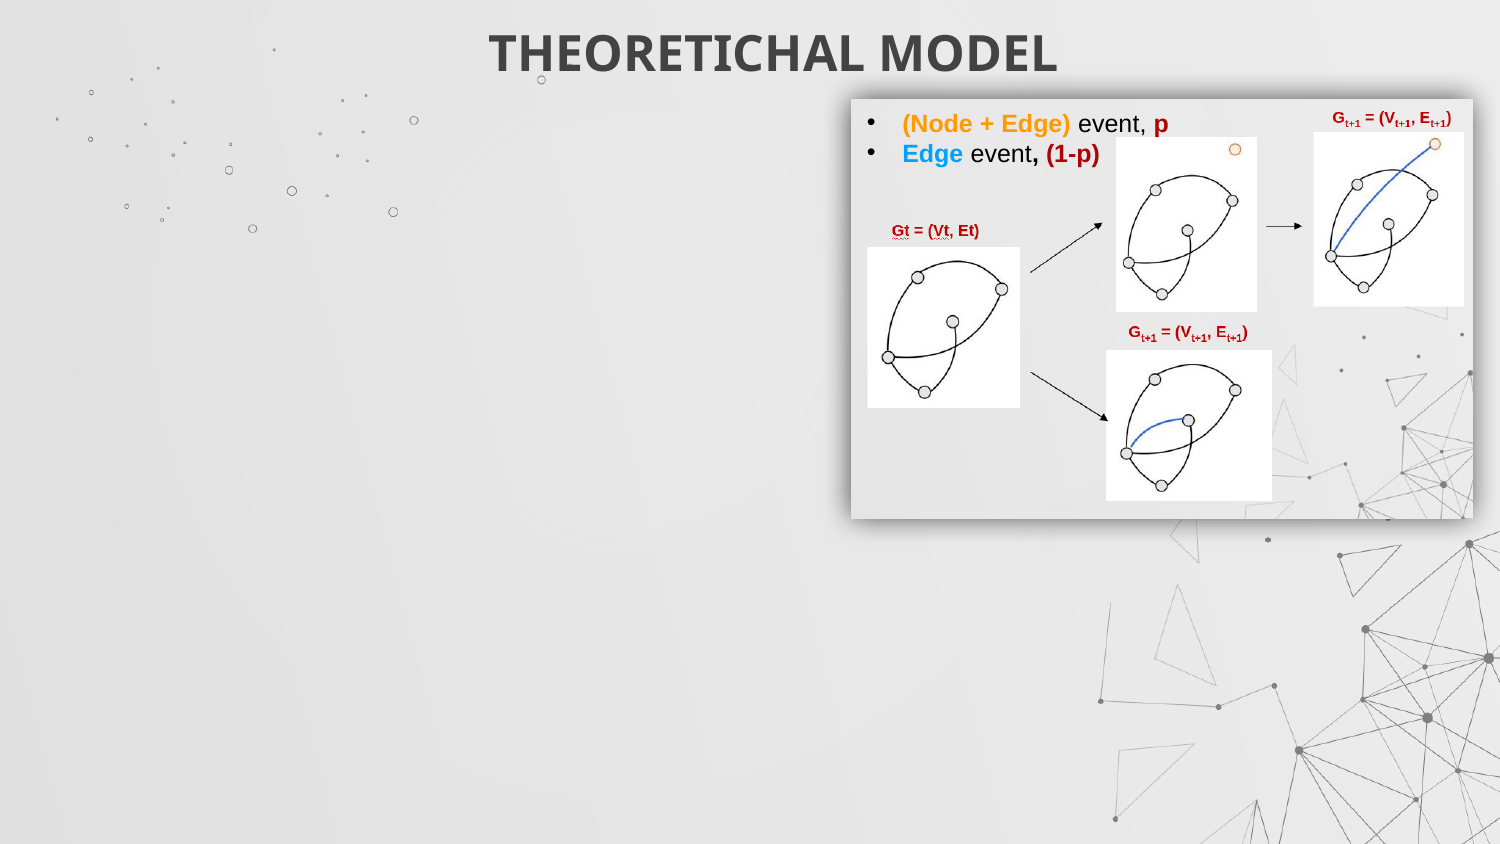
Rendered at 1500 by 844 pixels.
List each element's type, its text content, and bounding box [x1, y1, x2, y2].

text_box THEORETICHAL MODEL [163, 6, 1384, 105]
picture [0, 0, 1500, 844]
